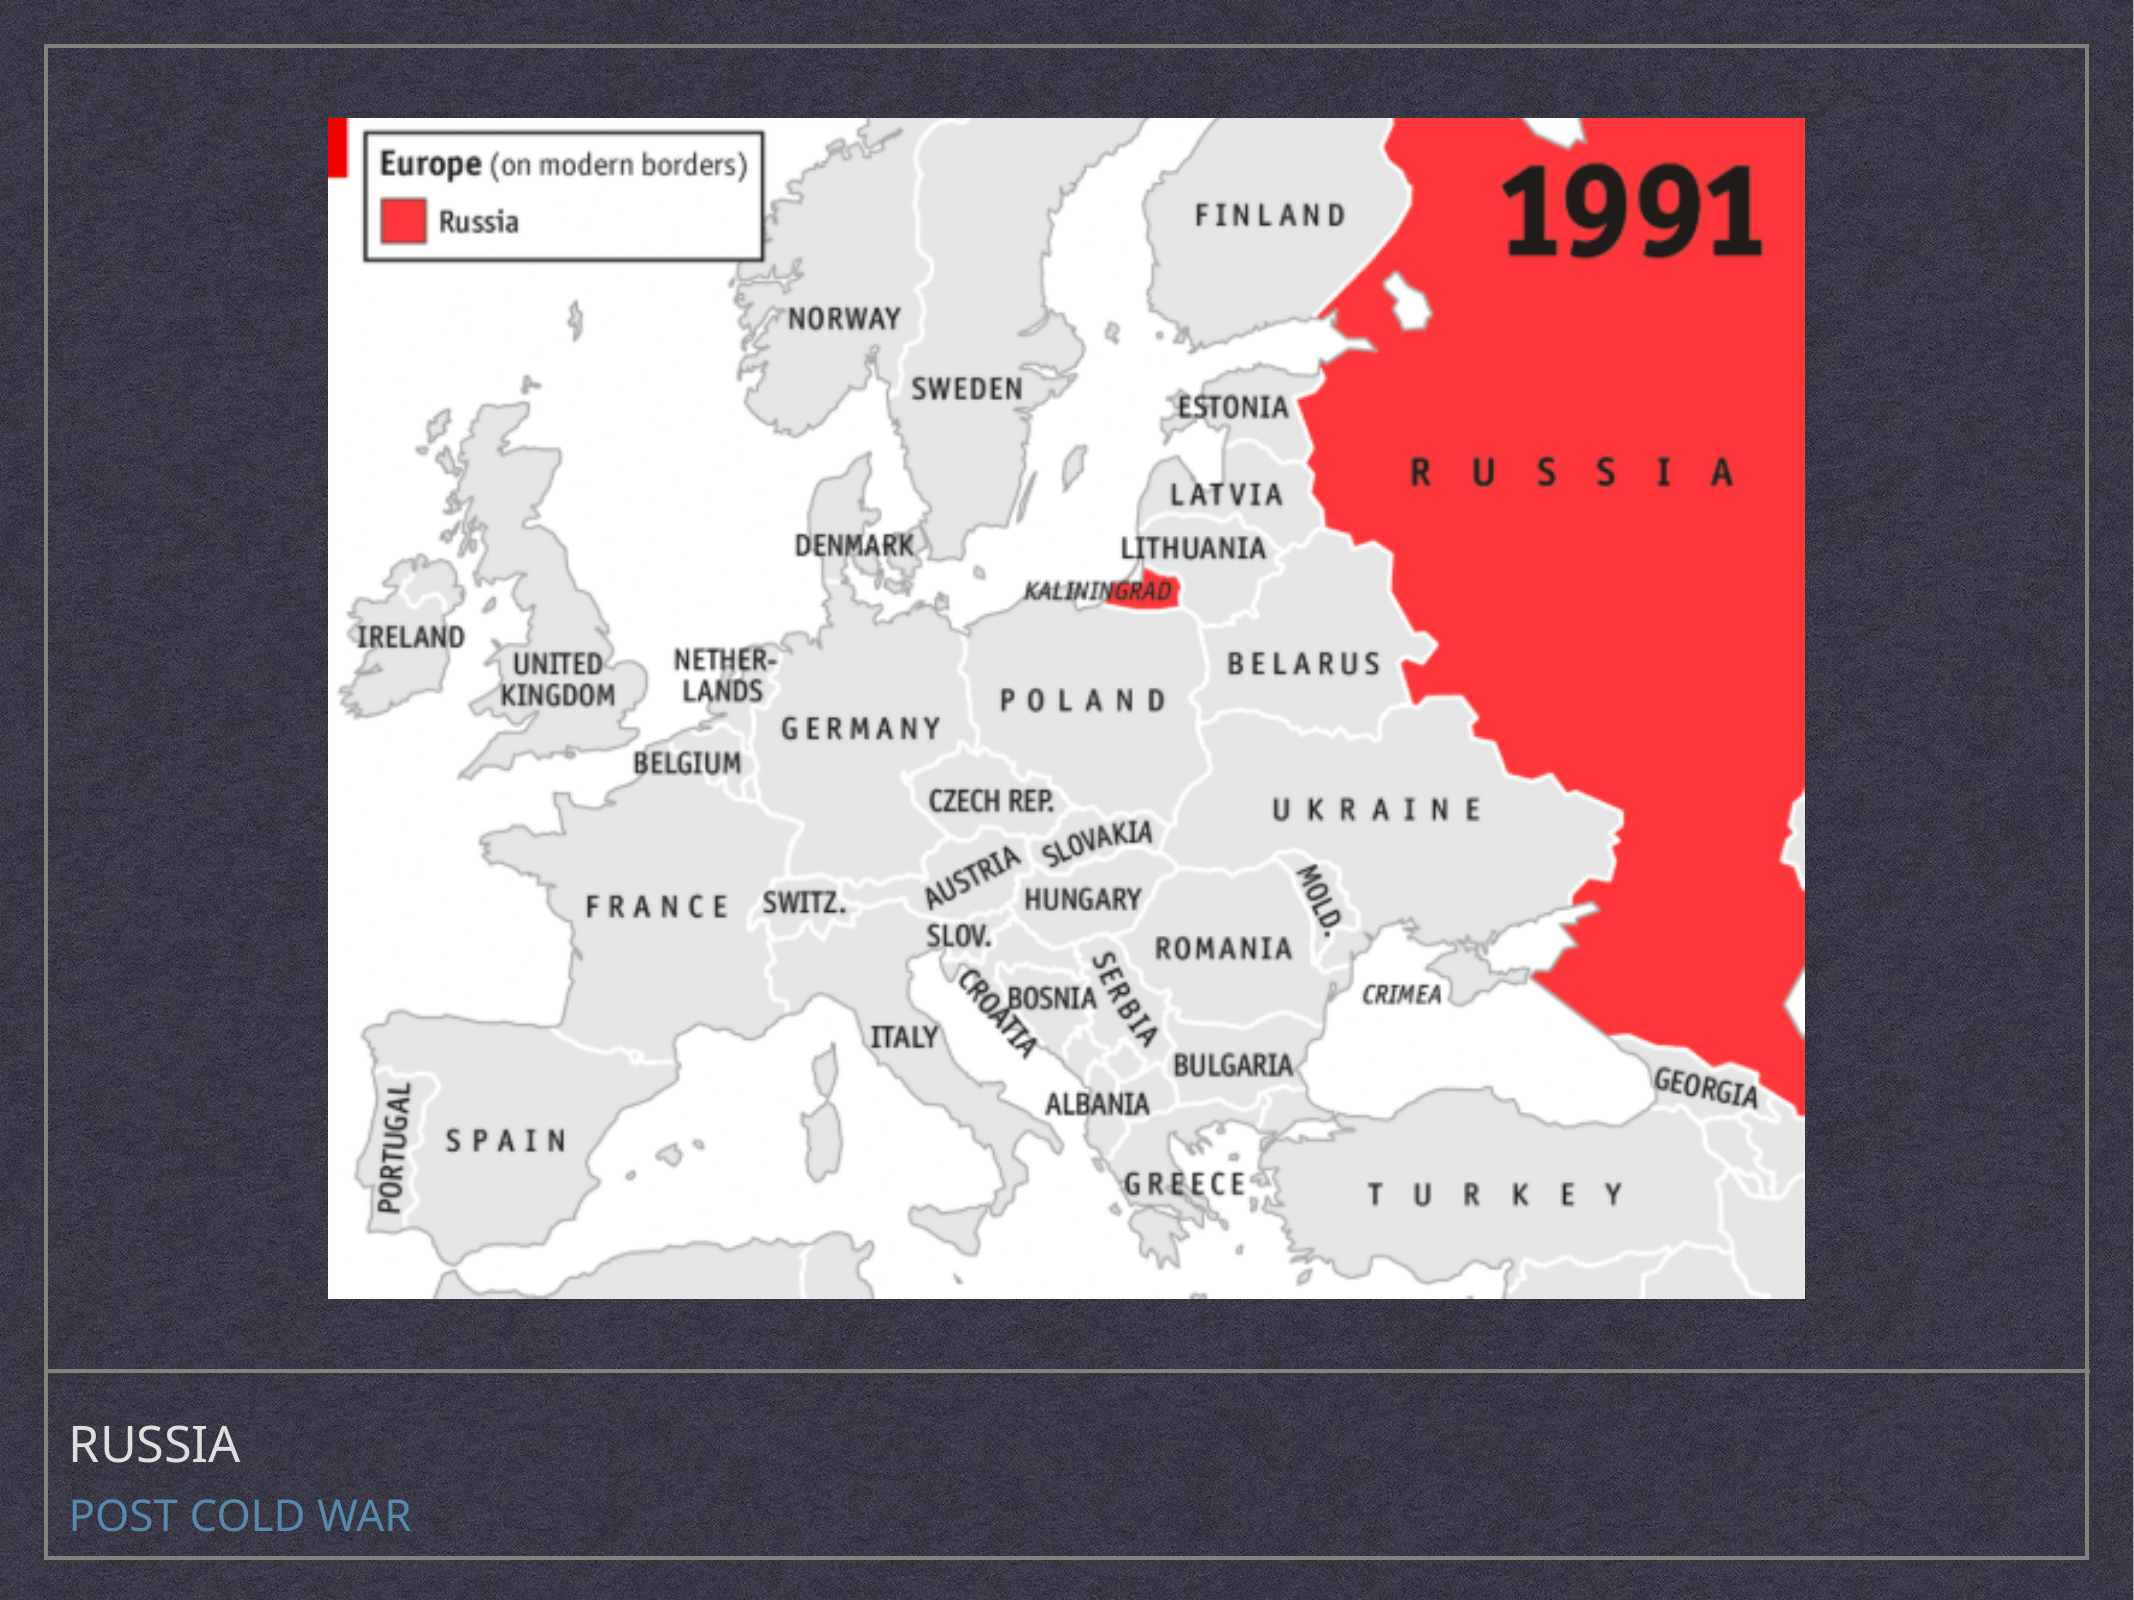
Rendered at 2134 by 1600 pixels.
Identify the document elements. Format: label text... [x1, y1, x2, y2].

title Russia [59, 1372, 2074, 1478]
list Post cold war [59, 1478, 2074, 1551]
picture [0, 0, 2134, 1600]
